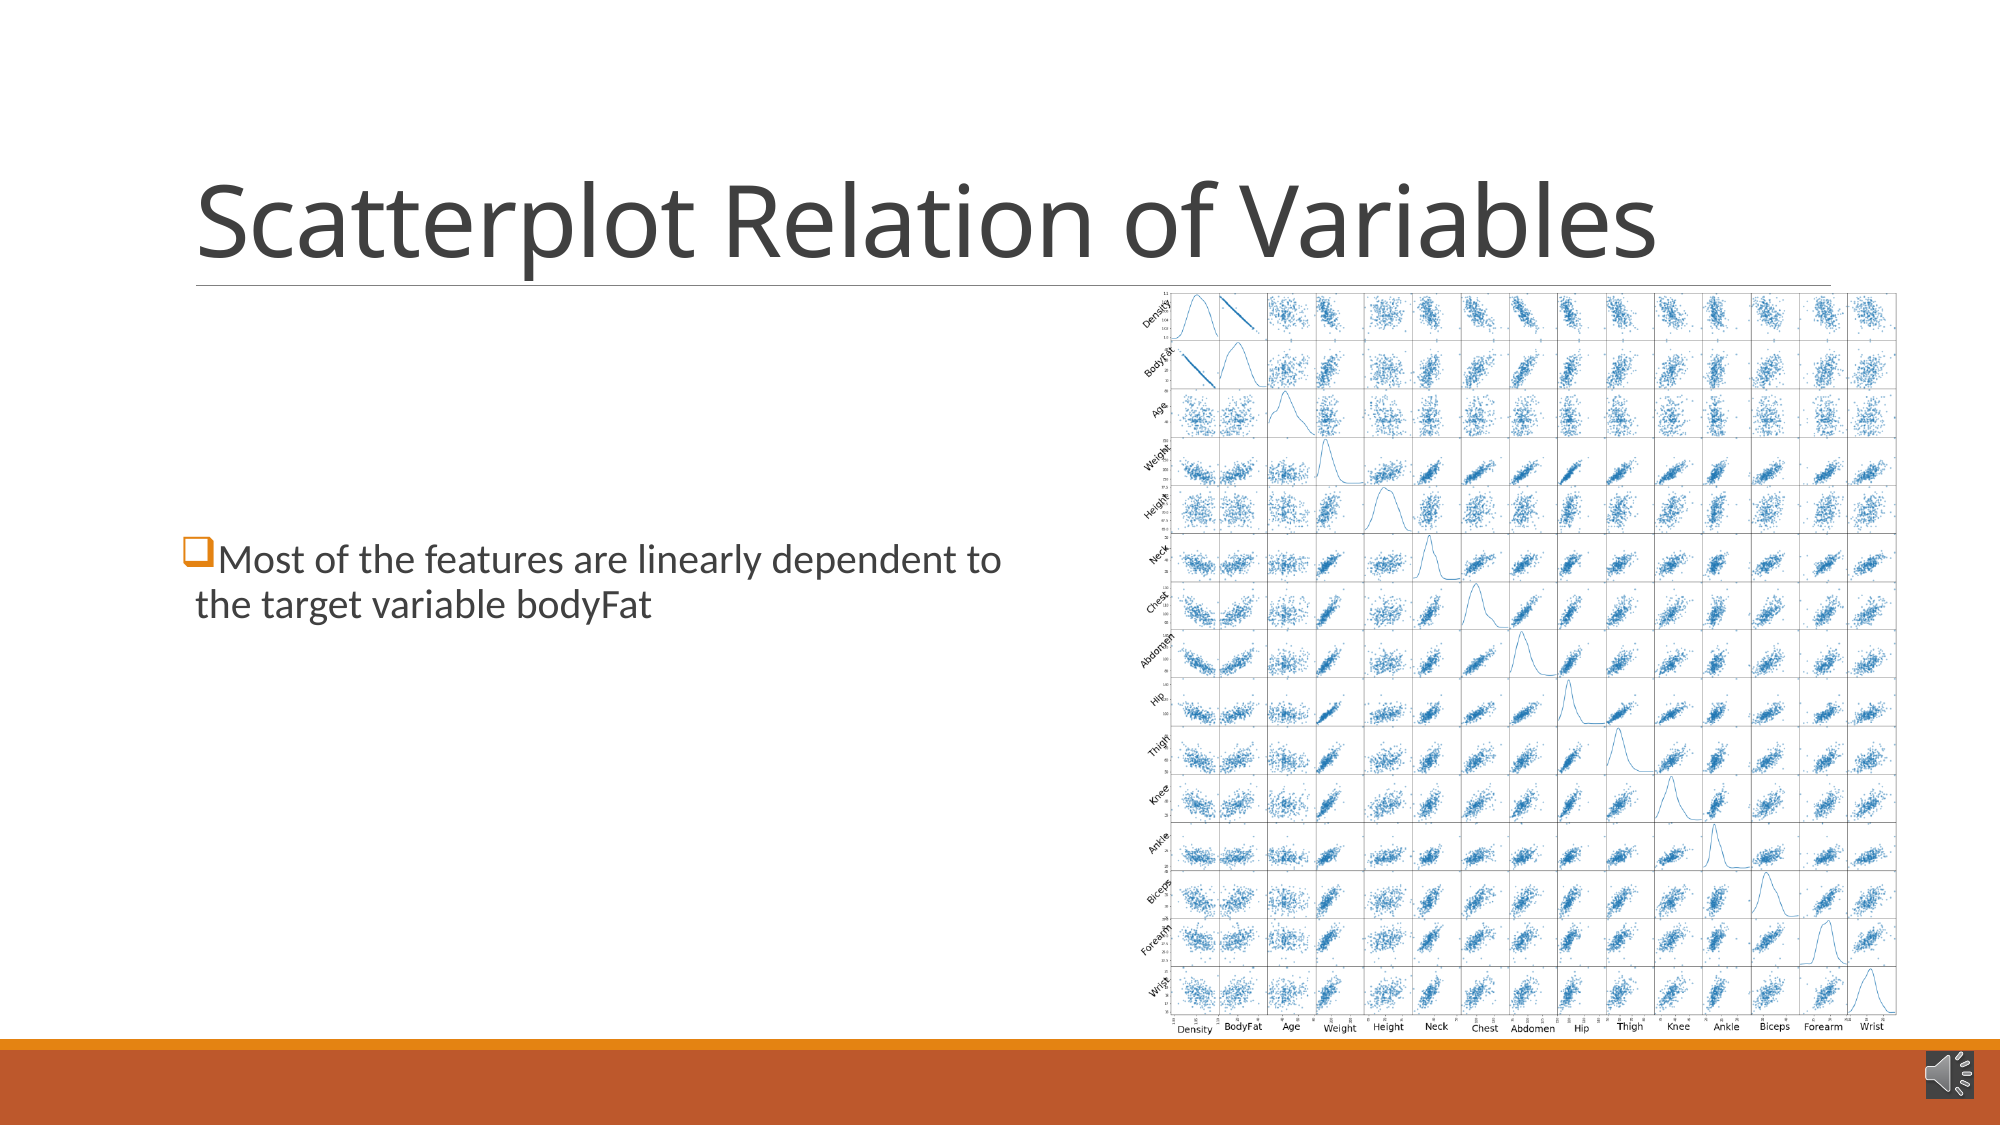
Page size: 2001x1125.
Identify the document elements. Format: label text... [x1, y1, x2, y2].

list Most of the features are linearly dependent to the target variable bodyFat [180, 302, 1050, 963]
title Scatterplot Relation of Variables [180, 47, 1830, 285]
picture [1924, 1049, 1976, 1101]
picture [1136, 289, 1899, 1037]
